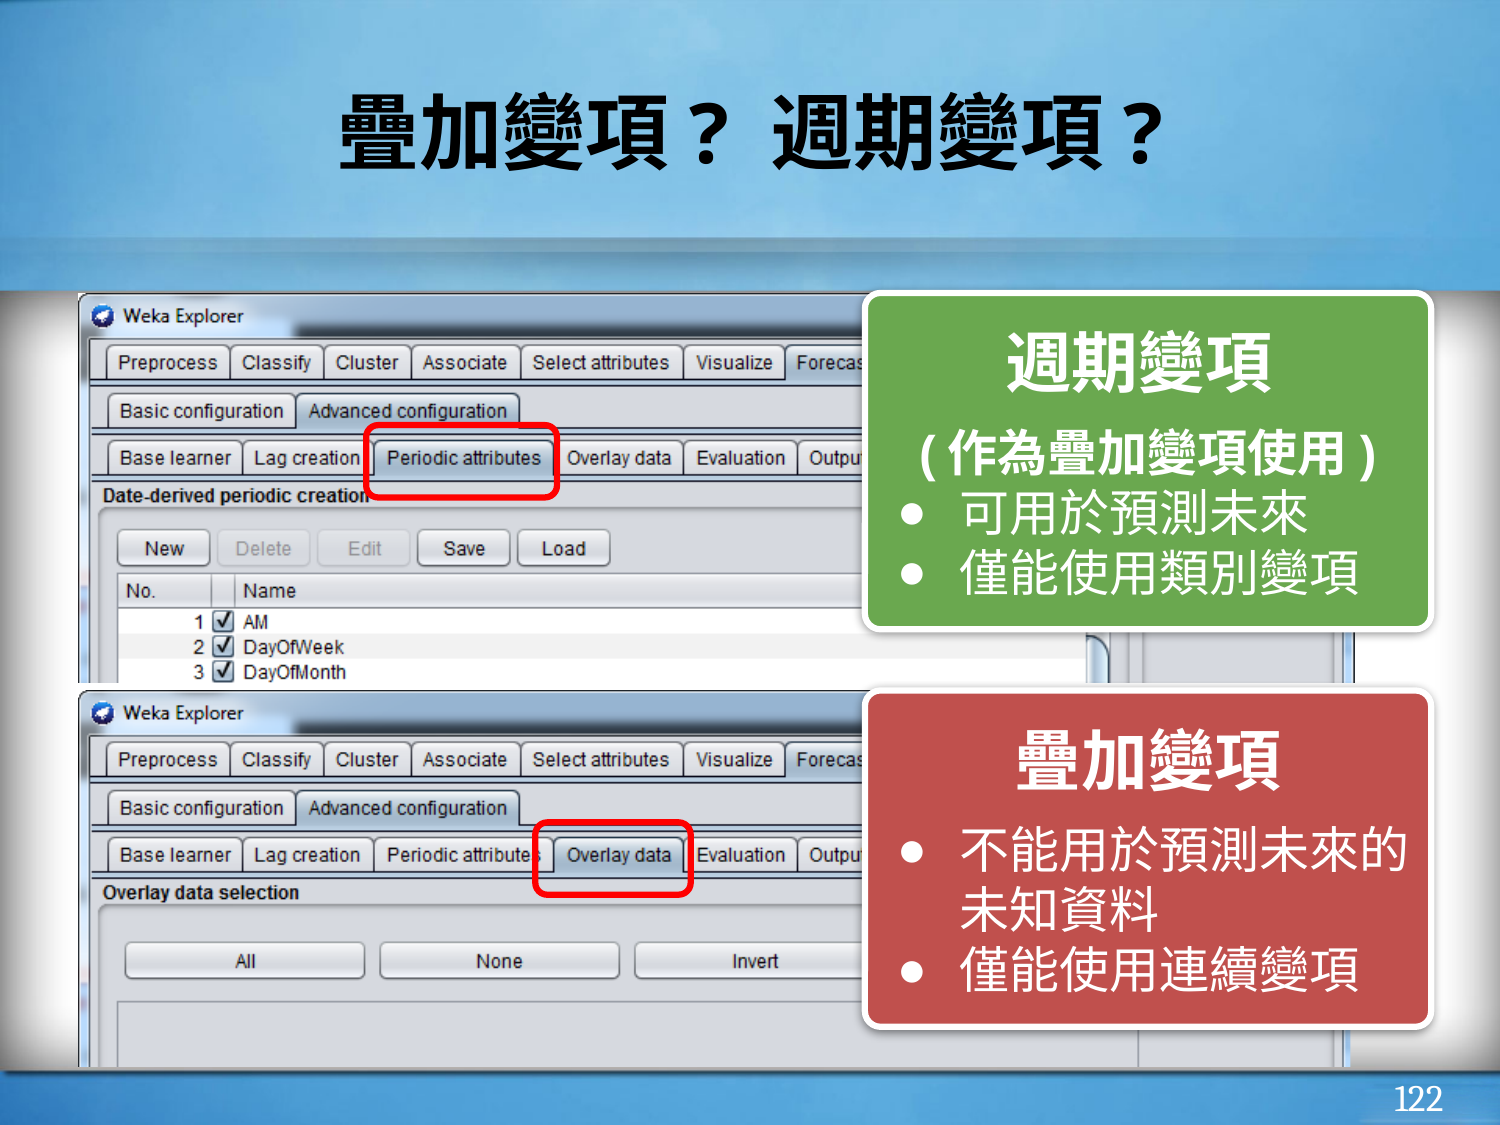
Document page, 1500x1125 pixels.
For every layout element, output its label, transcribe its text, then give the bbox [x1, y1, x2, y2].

title 疊加變項? 週期變項? [78, 27, 1422, 232]
picture [0, 0, 1500, 1125]
text_box 疊加變項 不能用於預測未來的未知資料 僅能使用連續變項 [1353, 691, 1432, 1027]
slide_number ‹#› [1350, 1074, 1488, 1118]
